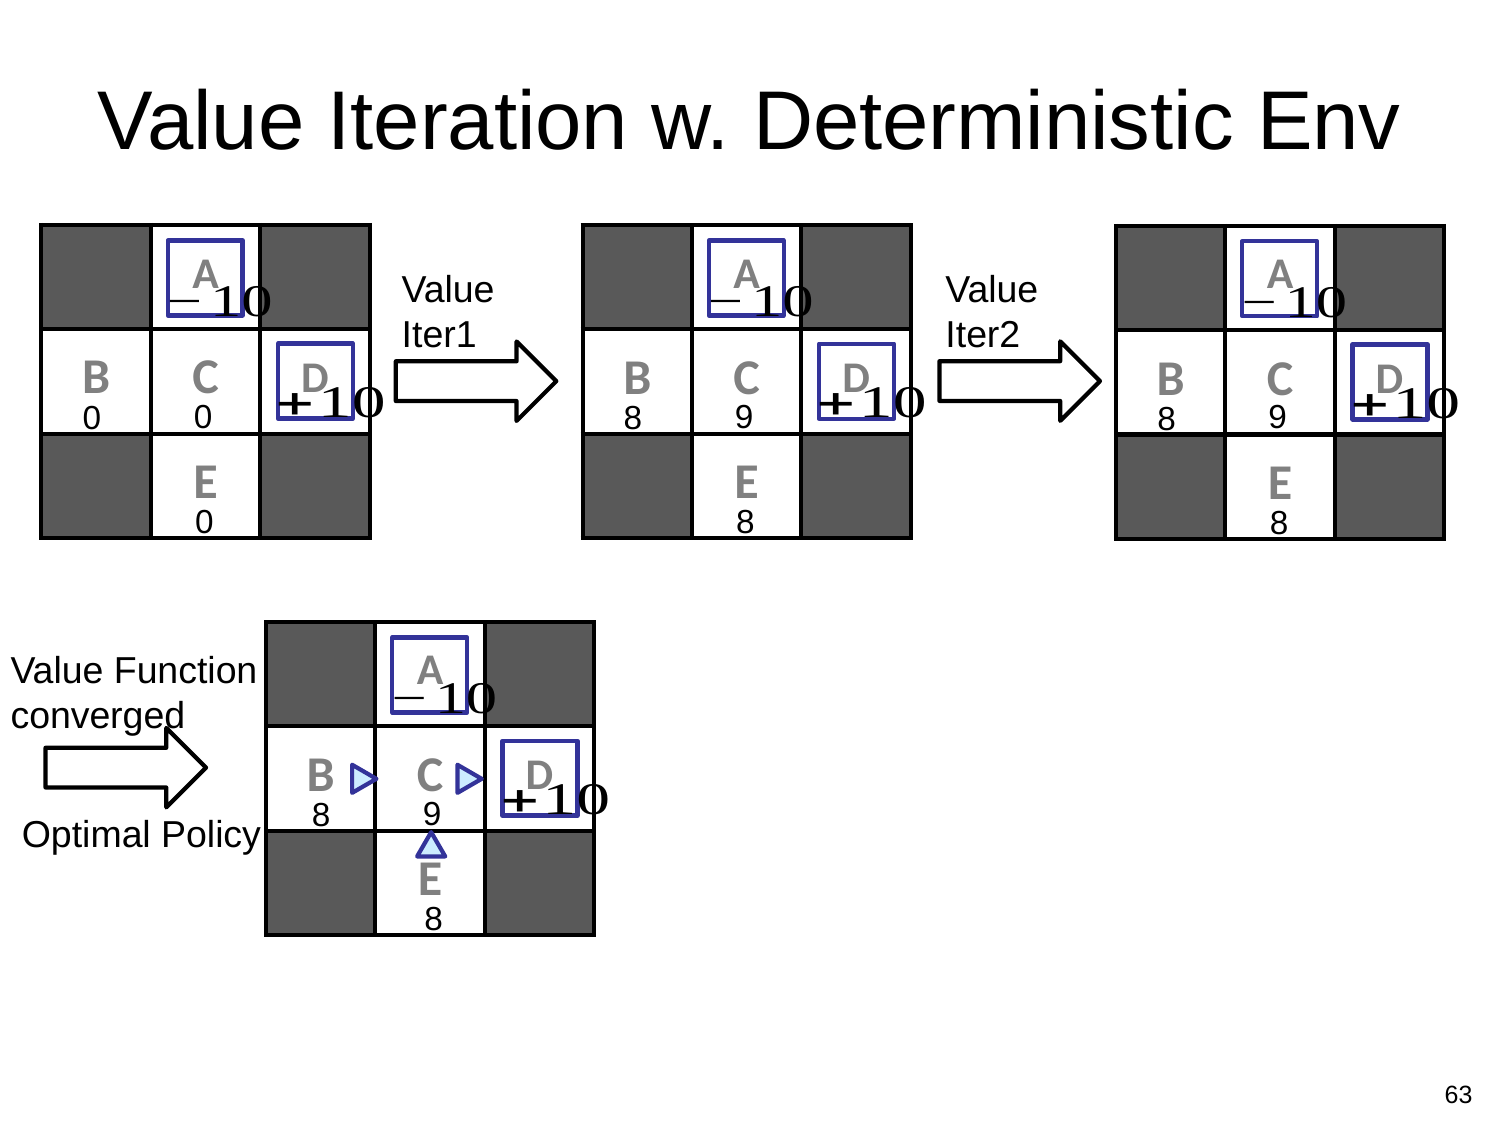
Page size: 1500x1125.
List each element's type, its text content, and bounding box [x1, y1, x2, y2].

text_box [395, 341, 557, 421]
table_cell E [153, 436, 258, 536]
text_box [415, 840, 448, 859]
text_box [1350, 342, 1430, 422]
table_cell D [487, 728, 592, 829]
text_box [817, 342, 896, 421]
text_box 0 [179, 387, 247, 443]
table_header A [377, 624, 483, 724]
text_box 8 [409, 890, 458, 945]
slide_number 63 [1137, 1070, 1488, 1112]
text_box 8 [297, 785, 346, 841]
text_box 8 [721, 493, 770, 548]
text_box [390, 635, 469, 715]
text_box 9 [720, 387, 788, 443]
table_cell C [1227, 332, 1333, 432]
table_cell B [43, 331, 149, 432]
table_cell D [262, 331, 368, 432]
table_header [803, 227, 909, 327]
table_cell E [1227, 437, 1333, 537]
table_header A [694, 227, 799, 327]
table_cell [43, 436, 149, 536]
text_box Value Iter2 [930, 257, 1054, 363]
text_box 8 [1142, 389, 1191, 445]
title Value Iteration w. Deterministic Env [74, 44, 1426, 188]
text_box Value Function converged [0, 638, 264, 743]
table_cell C [153, 331, 258, 432]
text_box [276, 341, 355, 421]
table_cell [585, 436, 690, 536]
text_box [1240, 239, 1319, 318]
text_box [707, 238, 786, 318]
table_header [487, 624, 592, 724]
table_header [585, 227, 690, 327]
table_cell [1337, 437, 1442, 537]
text_box 9 [408, 784, 476, 840]
table_cell D [803, 331, 909, 432]
text_box [350, 762, 379, 795]
table_cell E [377, 833, 483, 933]
table_cell [268, 833, 373, 933]
text_box 8 [1254, 493, 1304, 549]
text_box 8 [608, 388, 658, 444]
table_cell E [694, 436, 799, 536]
table_header [268, 624, 373, 724]
table_cell C [377, 728, 483, 829]
text_box [455, 762, 484, 785]
text_box 9 [1253, 388, 1322, 443]
table_header [43, 227, 149, 327]
text_box 0 [180, 493, 229, 548]
table_header A [1227, 228, 1333, 328]
table_cell [487, 833, 592, 933]
table_header [1118, 228, 1223, 328]
table_cell B [268, 728, 373, 829]
table_cell [262, 436, 368, 536]
text_box [939, 341, 1100, 421]
table_cell [803, 436, 909, 536]
table_cell D [1337, 332, 1442, 432]
text_box [166, 238, 245, 318]
table_header [1337, 228, 1442, 328]
table_cell B [1118, 332, 1223, 432]
table_cell C [694, 331, 799, 432]
table_cell [1118, 437, 1223, 537]
text_box [500, 739, 580, 818]
text_box Value Iter1 [386, 257, 510, 363]
table_cell B [585, 331, 690, 432]
text_box [45, 743, 207, 808]
table_header A [153, 227, 258, 327]
text_box 0 [67, 388, 117, 444]
table_header [262, 227, 368, 327]
